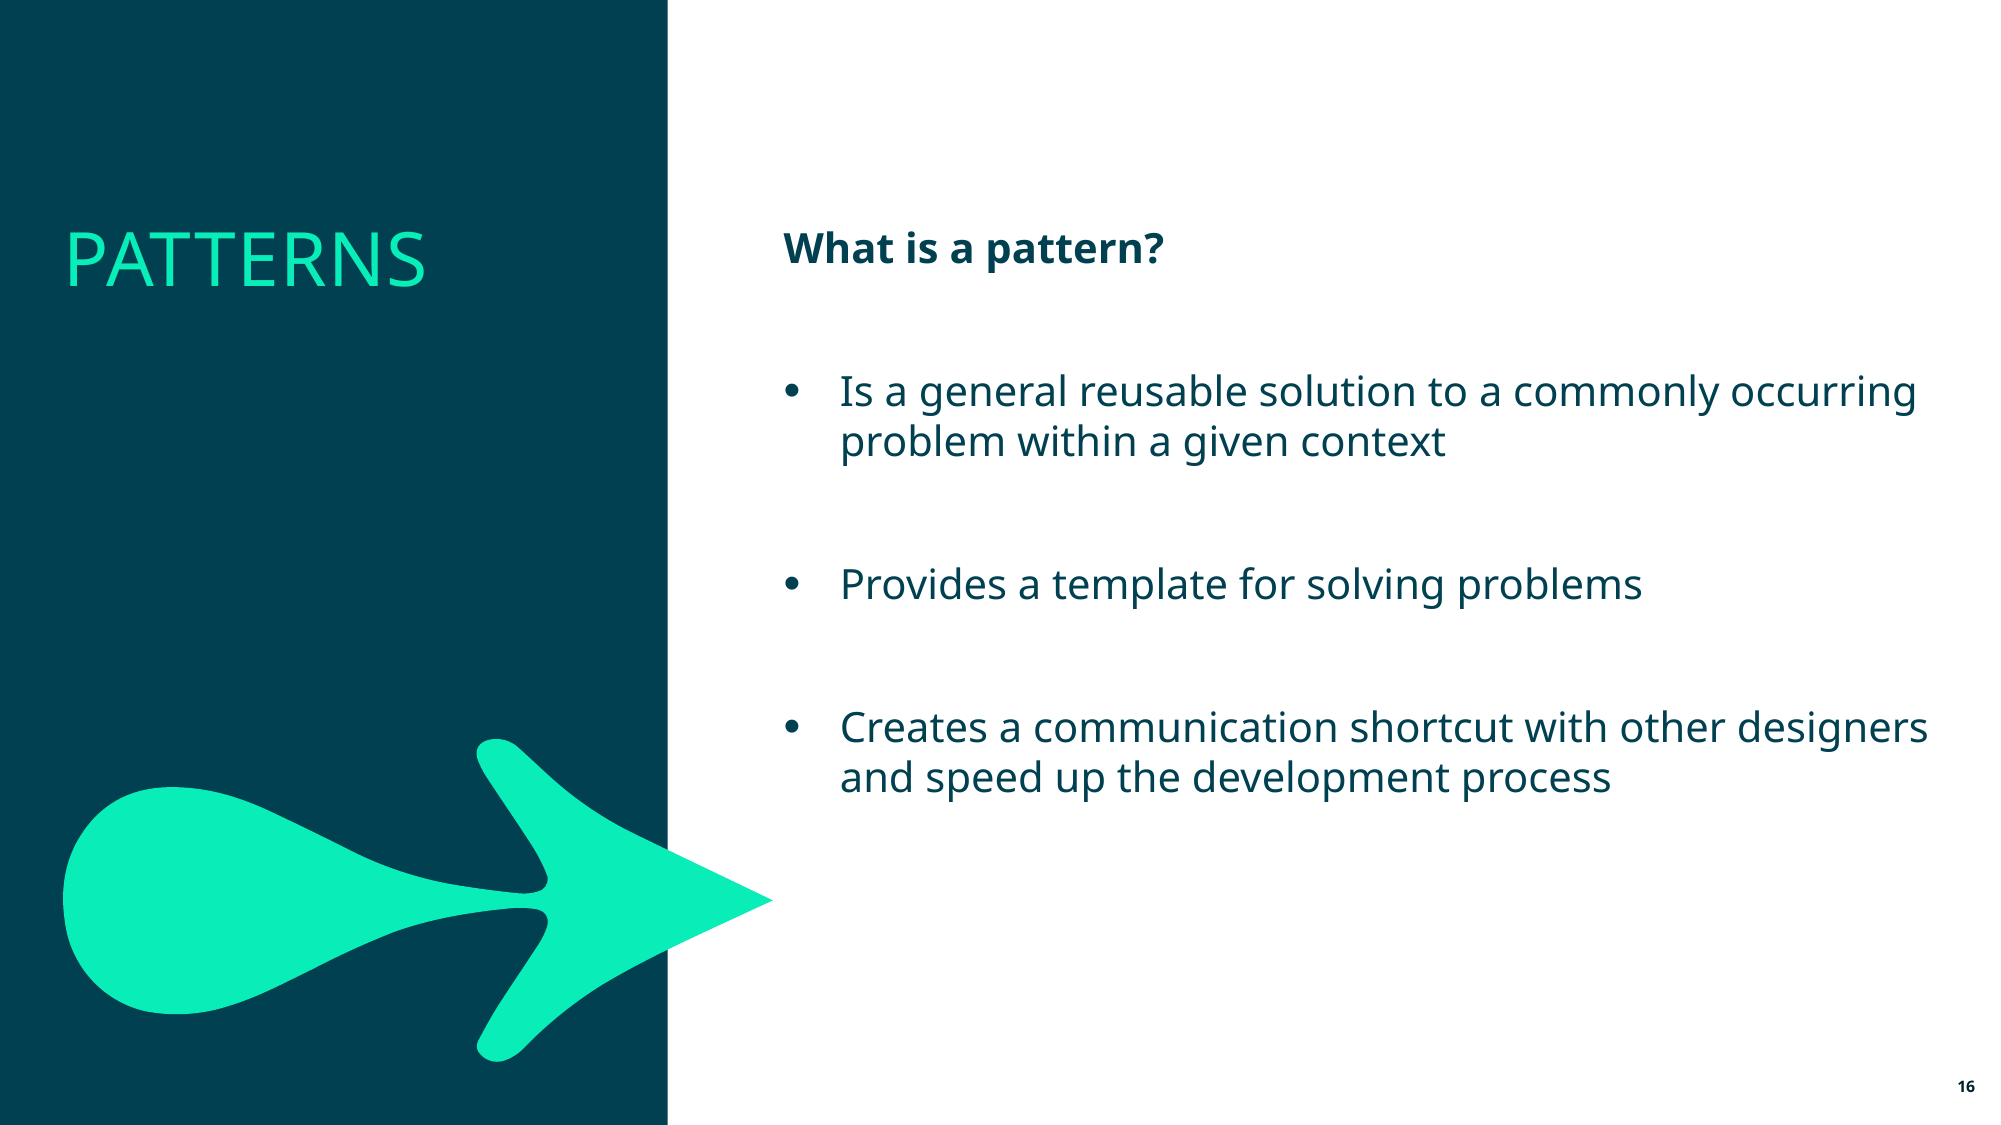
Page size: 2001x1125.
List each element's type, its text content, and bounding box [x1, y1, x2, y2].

list What is a pattern? Is a general reusable solution to a commonly occurring problem within a given context Provides a template for solving problems Creates a communication shortcut with other designers and speed up the development process [783, 221, 1937, 1062]
slide_number 16 [1846, 1068, 1976, 1098]
list Patterns [63, 221, 628, 673]
